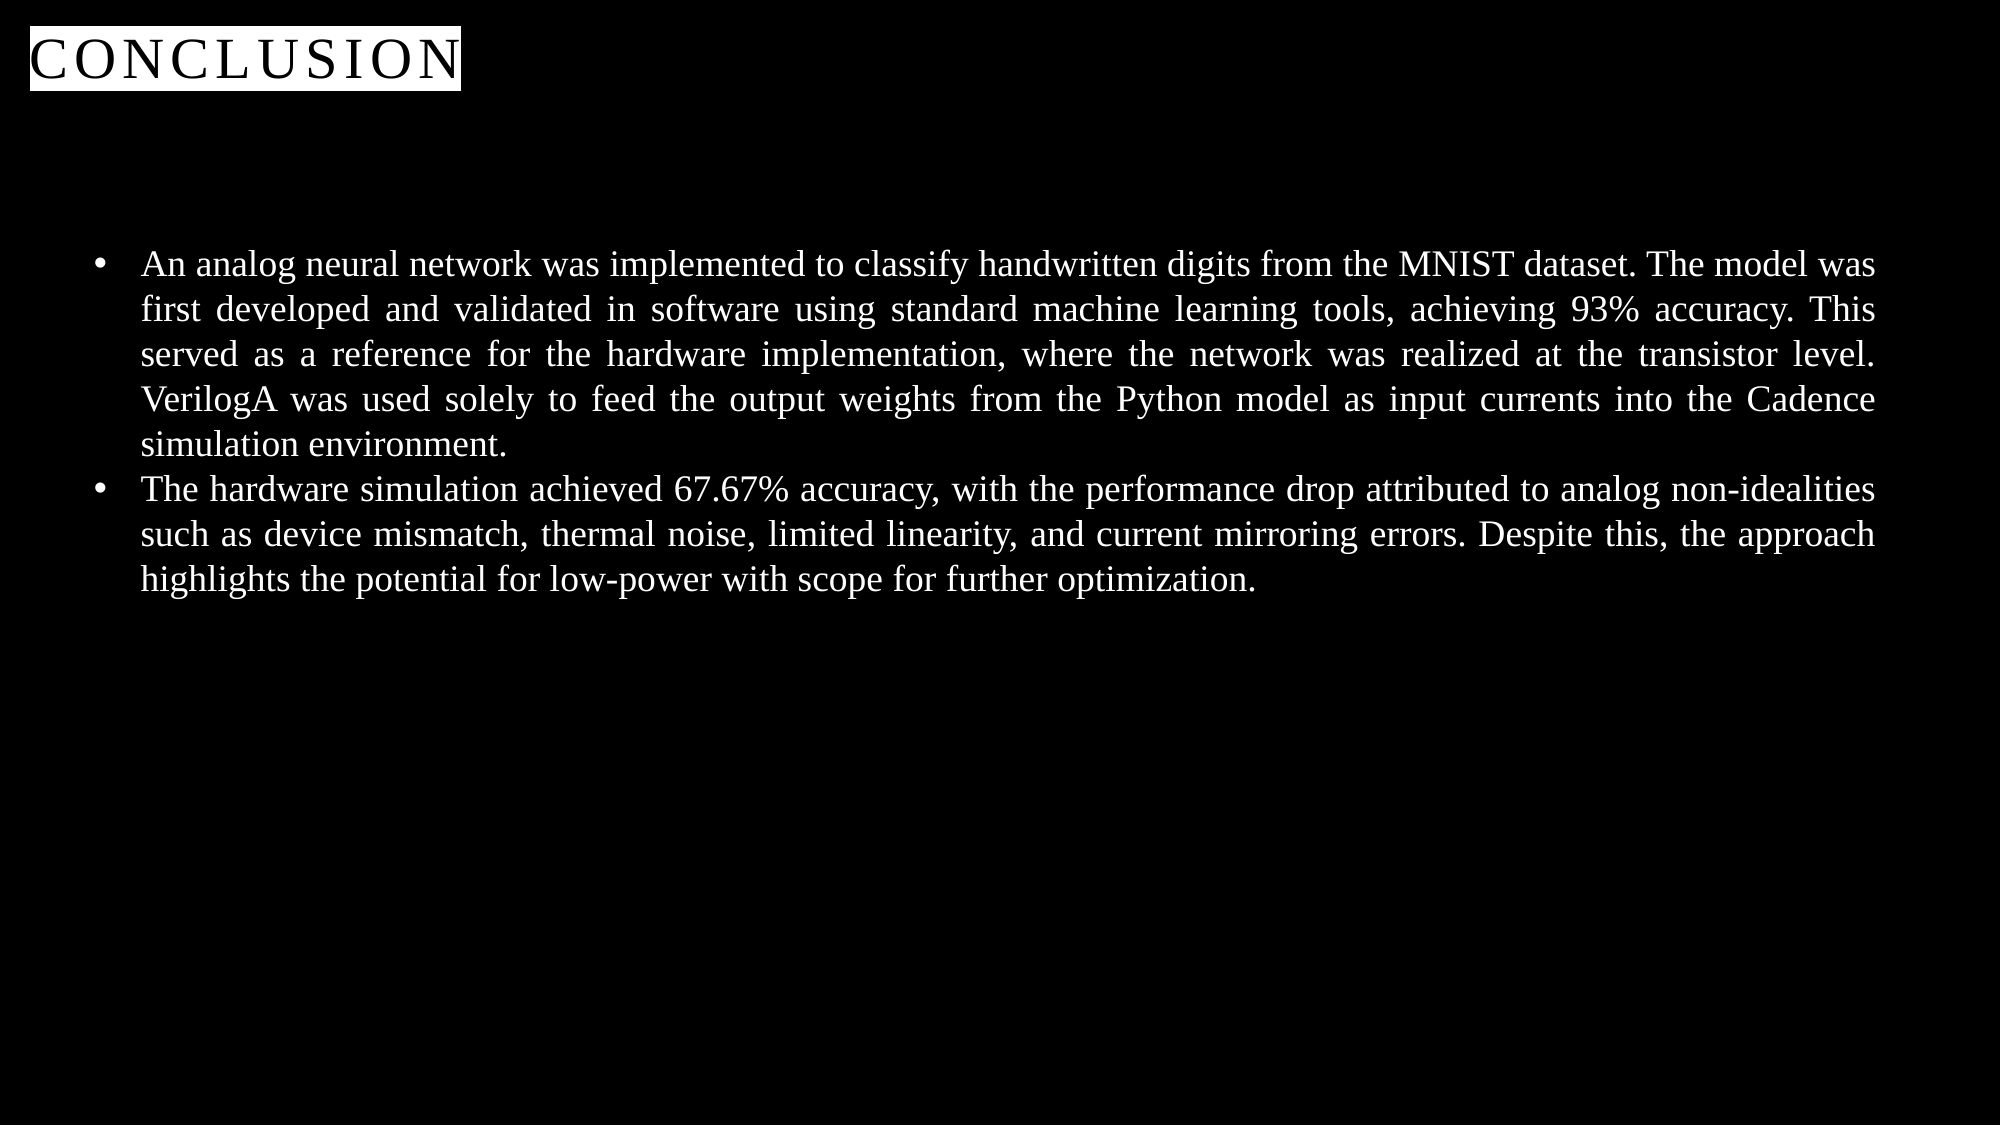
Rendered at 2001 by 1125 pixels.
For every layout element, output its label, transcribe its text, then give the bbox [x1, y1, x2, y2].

title CONCLUSION [14, 0, 1426, 98]
text_box An analog neural network was implemented to classify handwritten digits from the MNIST dataset. The model was first developed and validated in software using standard machine learning tools, achieving 93% accuracy. This served as a reference for the hardware implementation, where the network was realized at the transistor level. VerilogA was used solely to feed the output weights from the Python model as input currents into the Cadence simulation environment. The hardware simulation achieved 67.67% accuracy, with the performance drop attributed to analog non-idealities such as device mismatch, thermal noise, limited linearity, and current mirroring errors. Despite this, the approach highlights the potential for low-power with scope for further optimization. [78, 232, 1894, 607]
